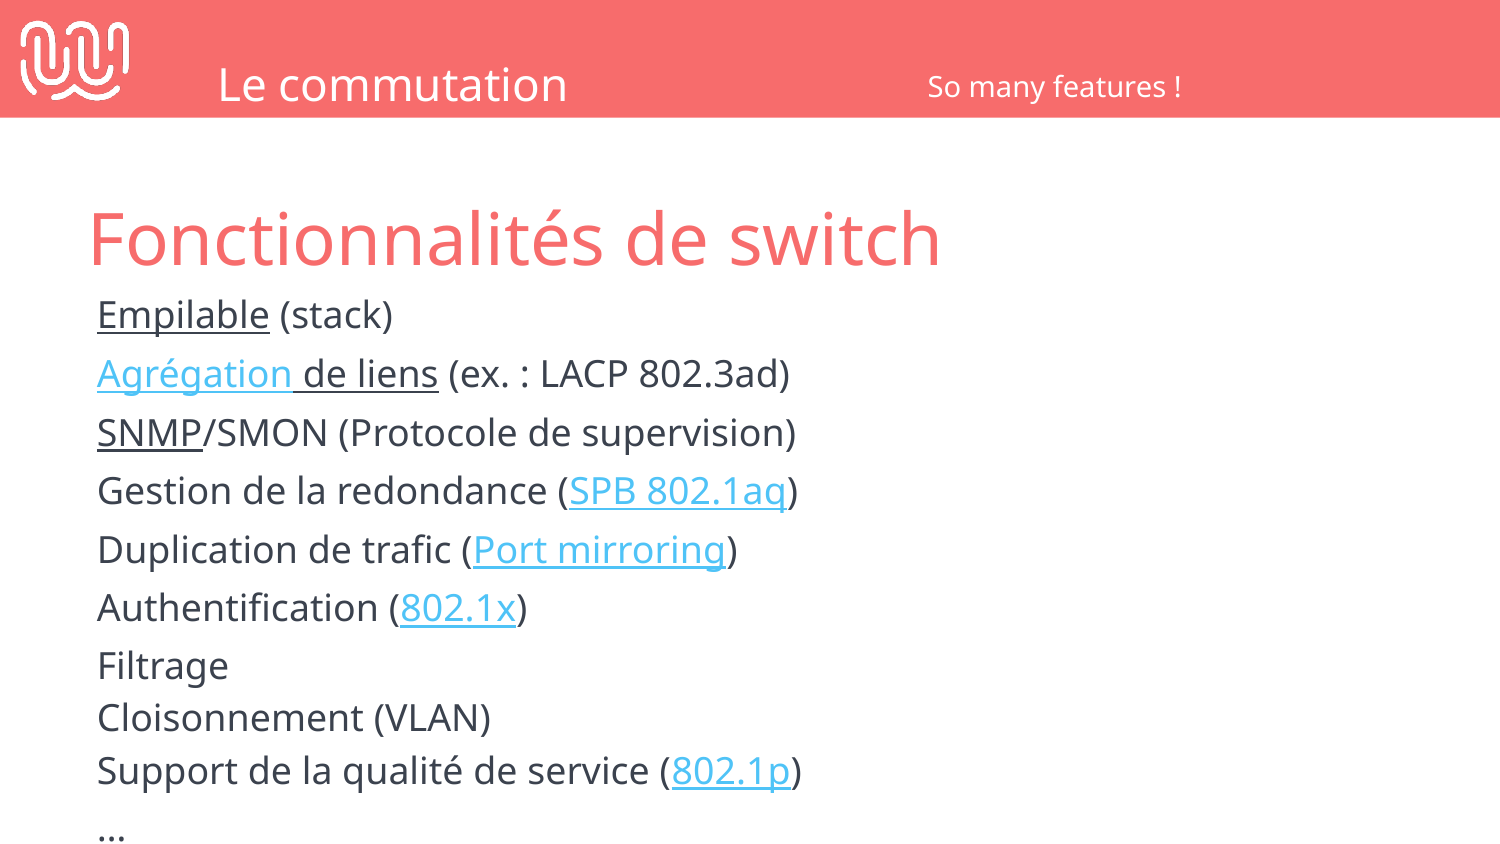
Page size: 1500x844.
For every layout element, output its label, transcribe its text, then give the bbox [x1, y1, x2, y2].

text_box Le commutation [217, 24, 921, 143]
text_box So many features ! [927, 56, 1500, 116]
text_box Fonctionnalités de switch [87, 193, 1478, 281]
picture [20, 20, 134, 101]
text_box Empilable (stack) Agrégation de liens (ex. : LACP 802.3ad) SNMP/SMON (Protocole de supervision) Gestion de la redondance (SPB 802.1aq) Duplication de trafic (Port mirroring) Authentification (802.1x) Filtrage Cloisonnement (VLAN) Support de la qualité de service (802.1p) … [96, 316, 1403, 817]
